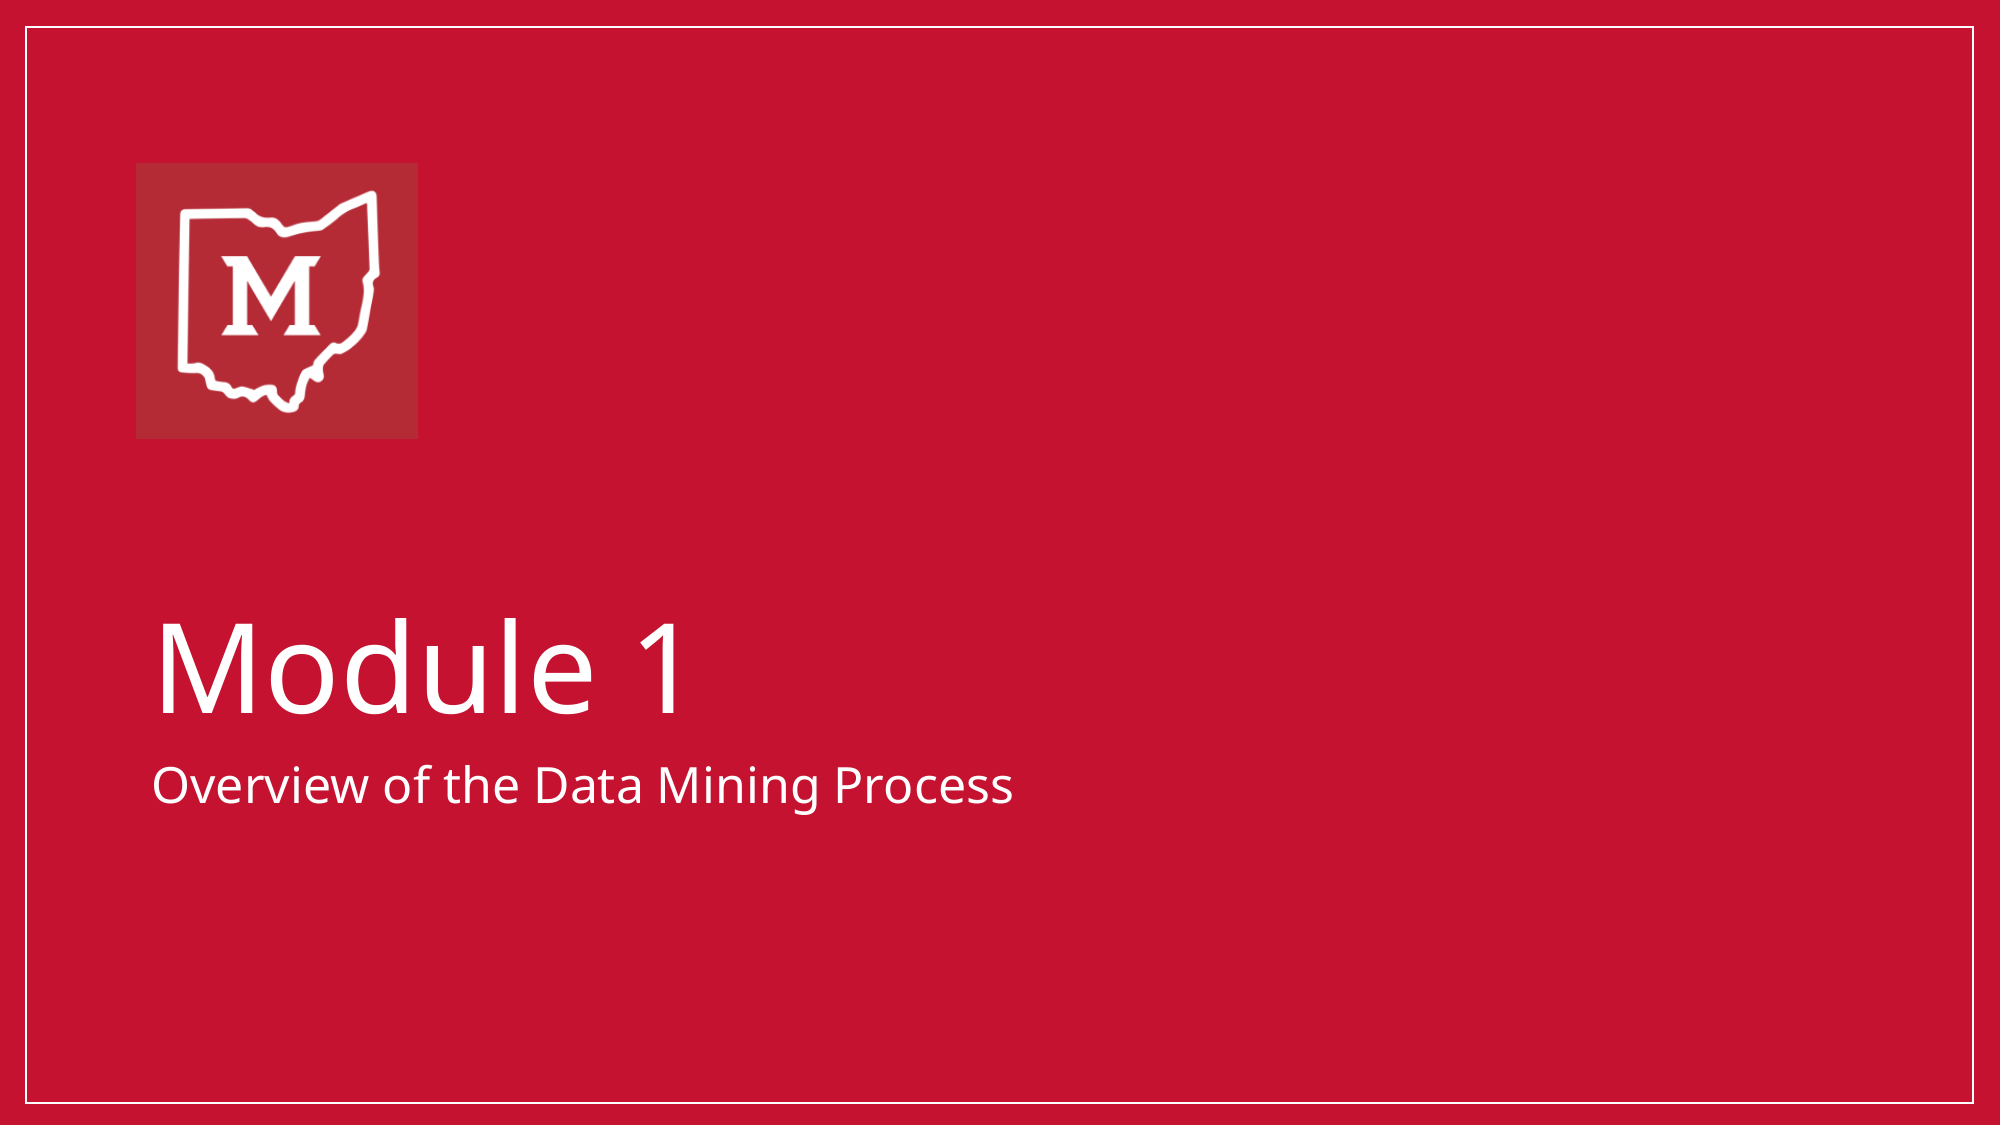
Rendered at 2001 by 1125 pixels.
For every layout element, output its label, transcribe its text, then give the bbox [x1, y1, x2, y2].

picture [136, 163, 418, 439]
list Overview of the Data Mining Process [136, 752, 1862, 999]
title Module 1 [136, 280, 1862, 749]
